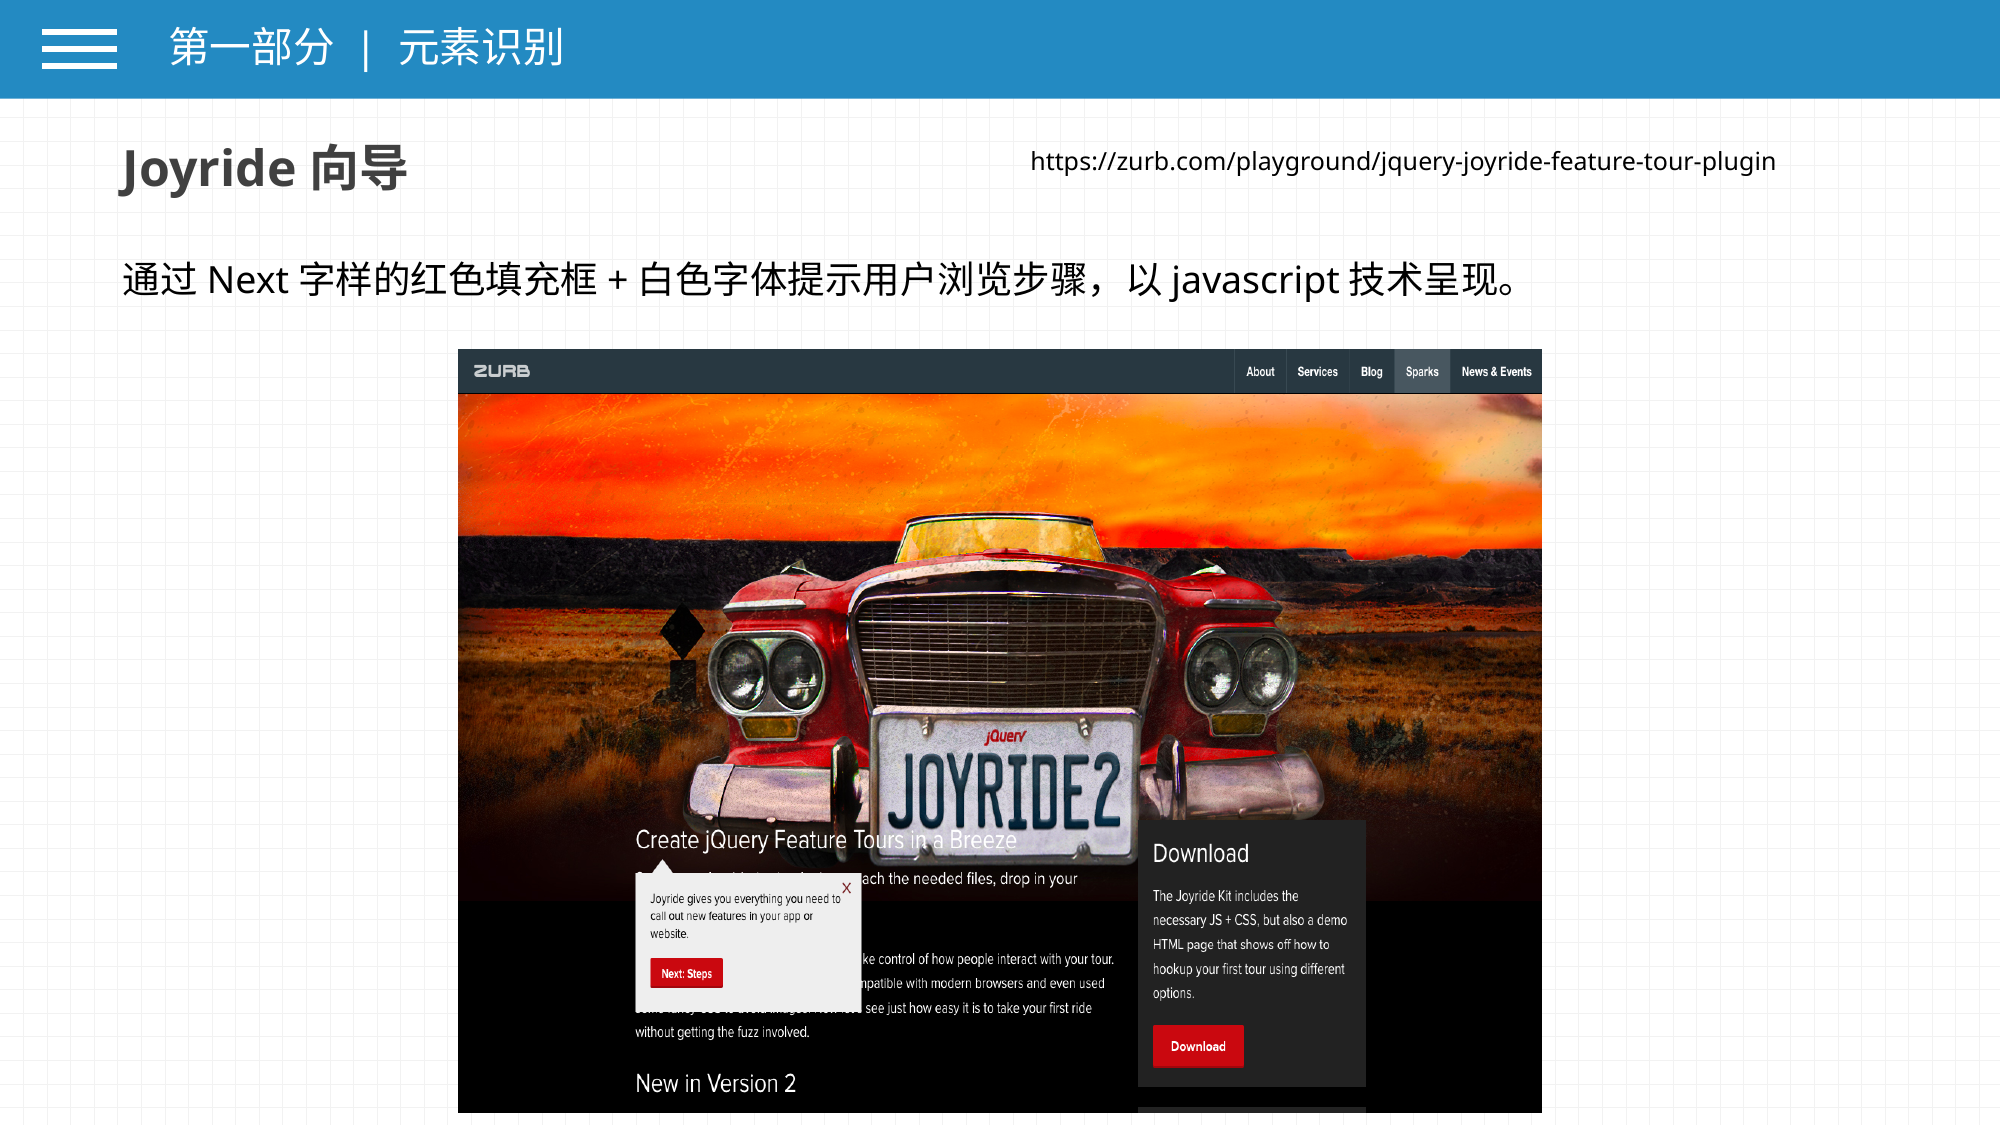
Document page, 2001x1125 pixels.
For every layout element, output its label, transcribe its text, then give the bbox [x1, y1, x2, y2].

text_box Joyride向导 通过Next字样的红色填充框+白色字体提示用户浏览步骤，以javascript技术呈现。 [108, 128, 1892, 309]
list 第一部分 | 元素识别 [153, 12, 1847, 87]
picture [458, 349, 1542, 1113]
text_box https://zurb.com/playground/jquery-joyride-feature-tour-plugin [1015, 128, 1793, 183]
